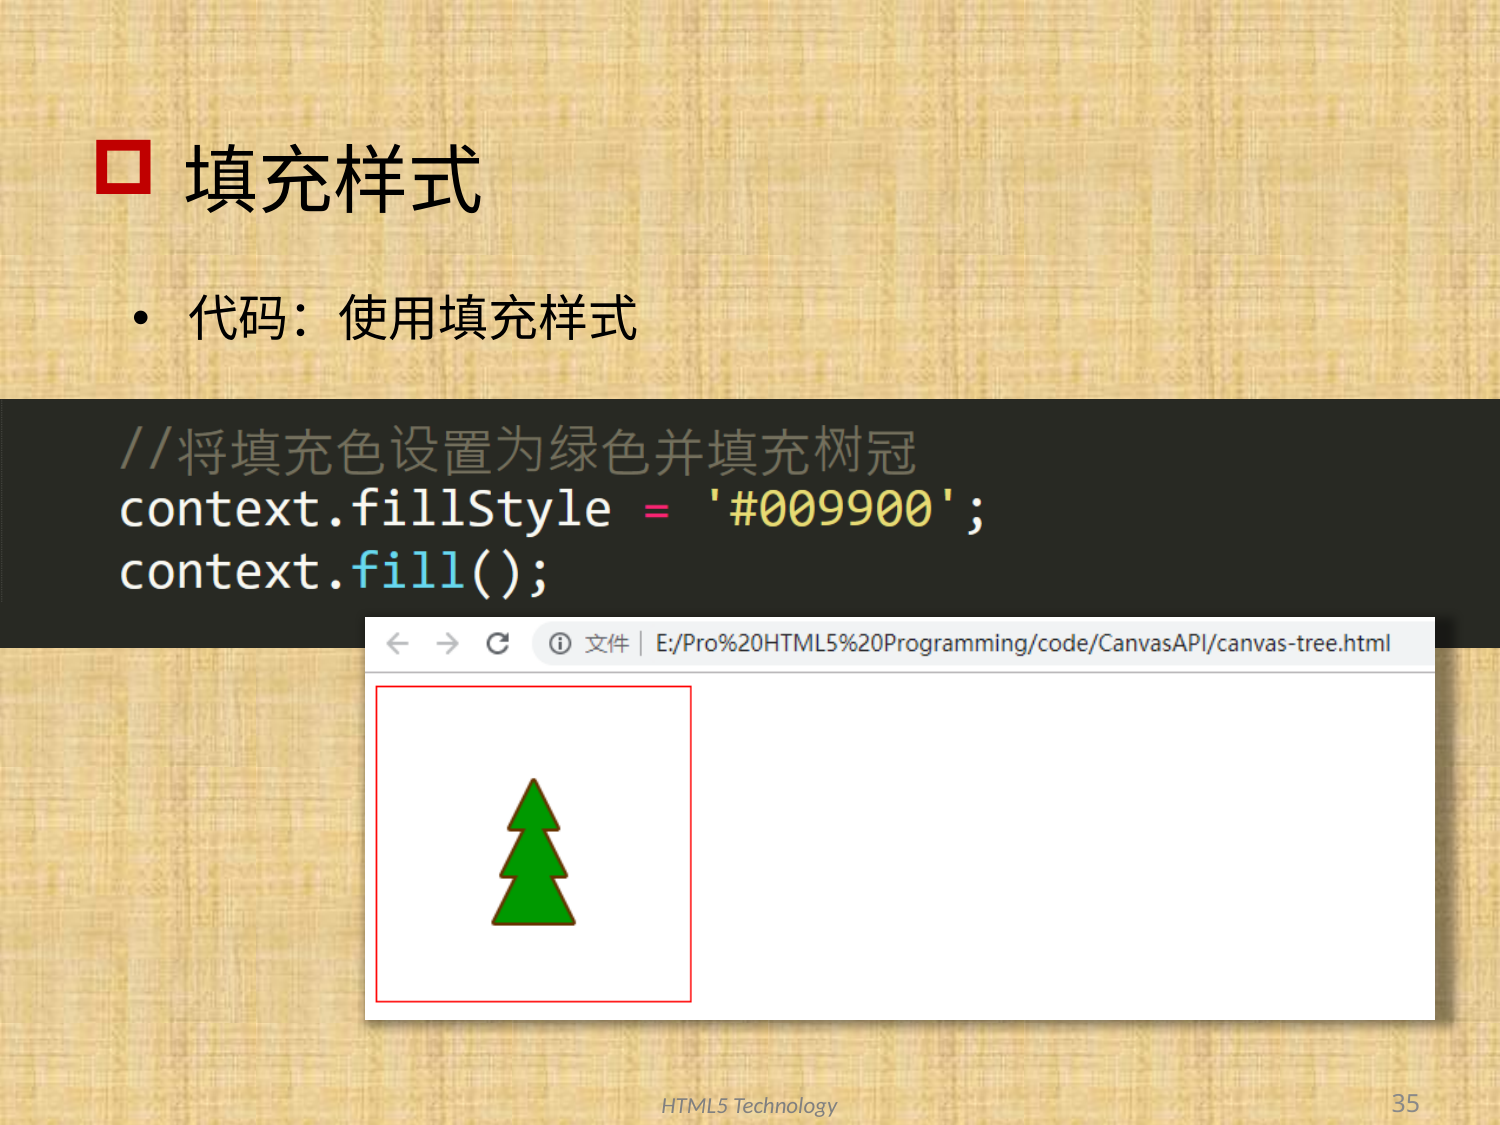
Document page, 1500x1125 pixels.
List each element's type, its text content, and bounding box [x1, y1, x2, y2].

text_box 代码：使用填充样式 [117, 270, 1465, 355]
slide_number 35 [1097, 1082, 1436, 1125]
footer HTML5 Technology [482, 1083, 1017, 1125]
picture [0, 0, 1500, 1125]
title 填充样式 [75, 124, 1478, 271]
